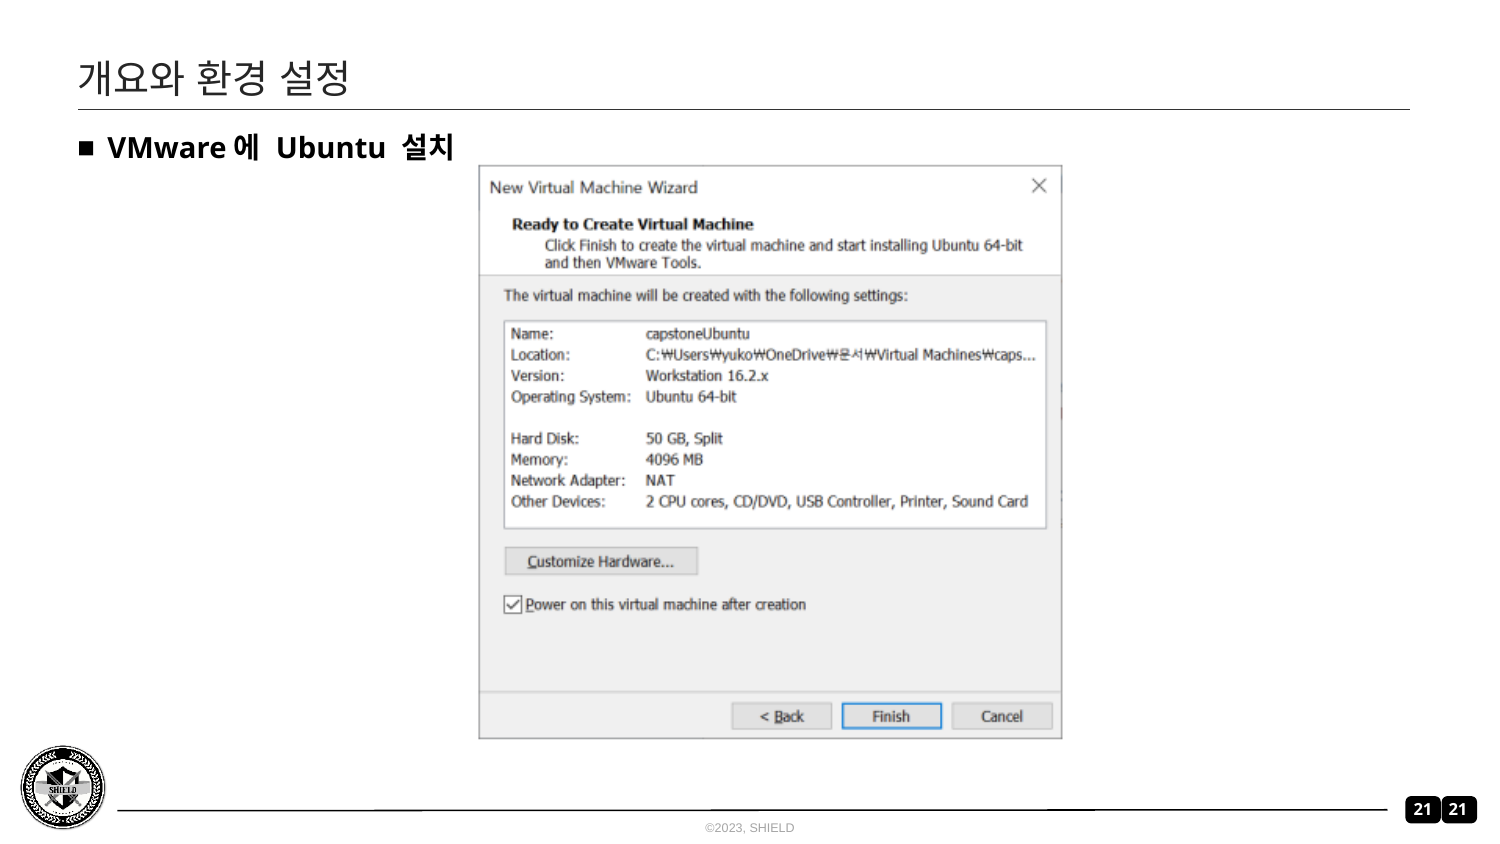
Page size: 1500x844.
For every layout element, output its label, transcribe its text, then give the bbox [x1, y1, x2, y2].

picture [18, 743, 107, 831]
list VMware에 Ubuntu 설치 [62, 121, 1438, 760]
picture [474, 159, 1069, 741]
title 개요와 환경 설정 [62, 46, 1438, 110]
